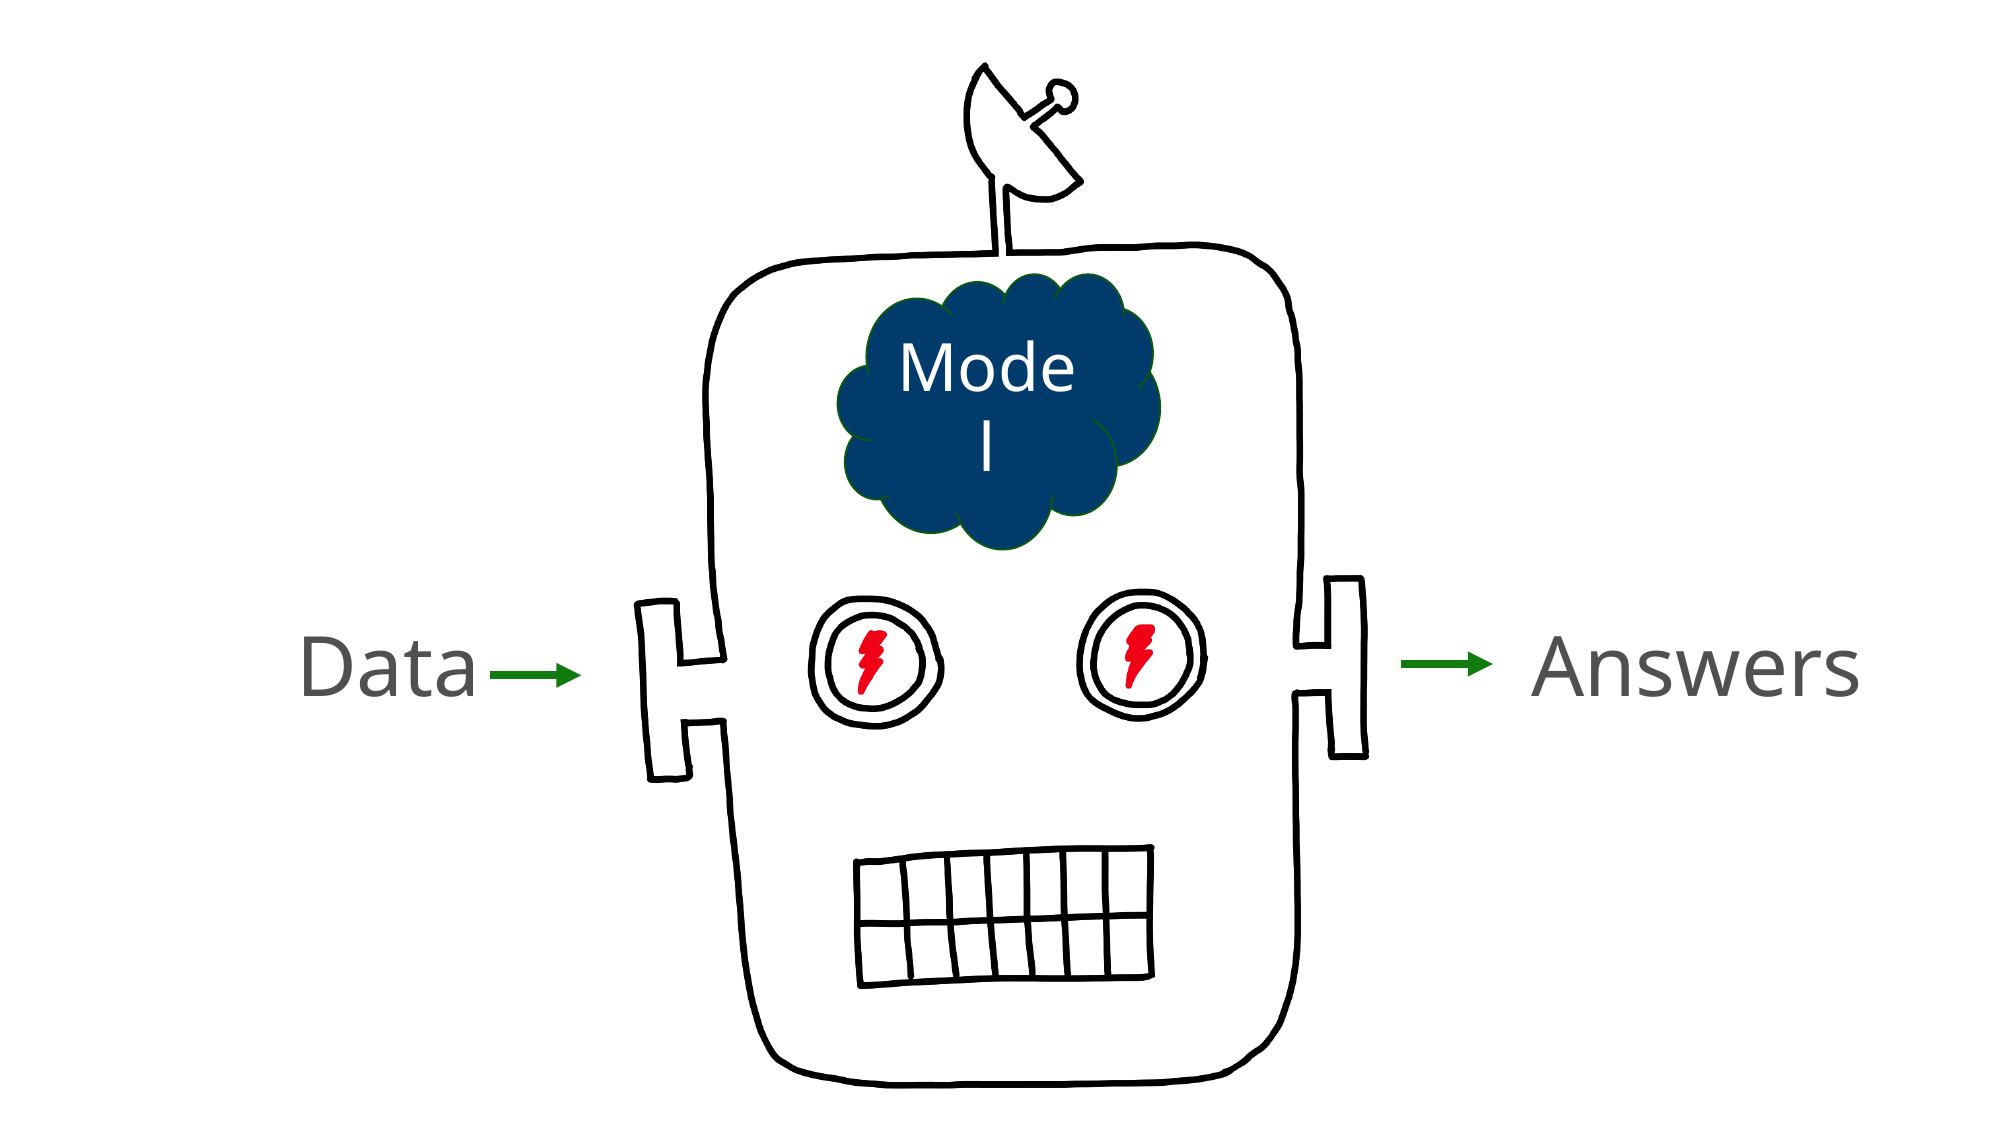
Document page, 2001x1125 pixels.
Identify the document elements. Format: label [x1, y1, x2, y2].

text_box [281, 605, 735, 725]
picture [621, 55, 1379, 1103]
text_box [1401, 605, 1969, 725]
